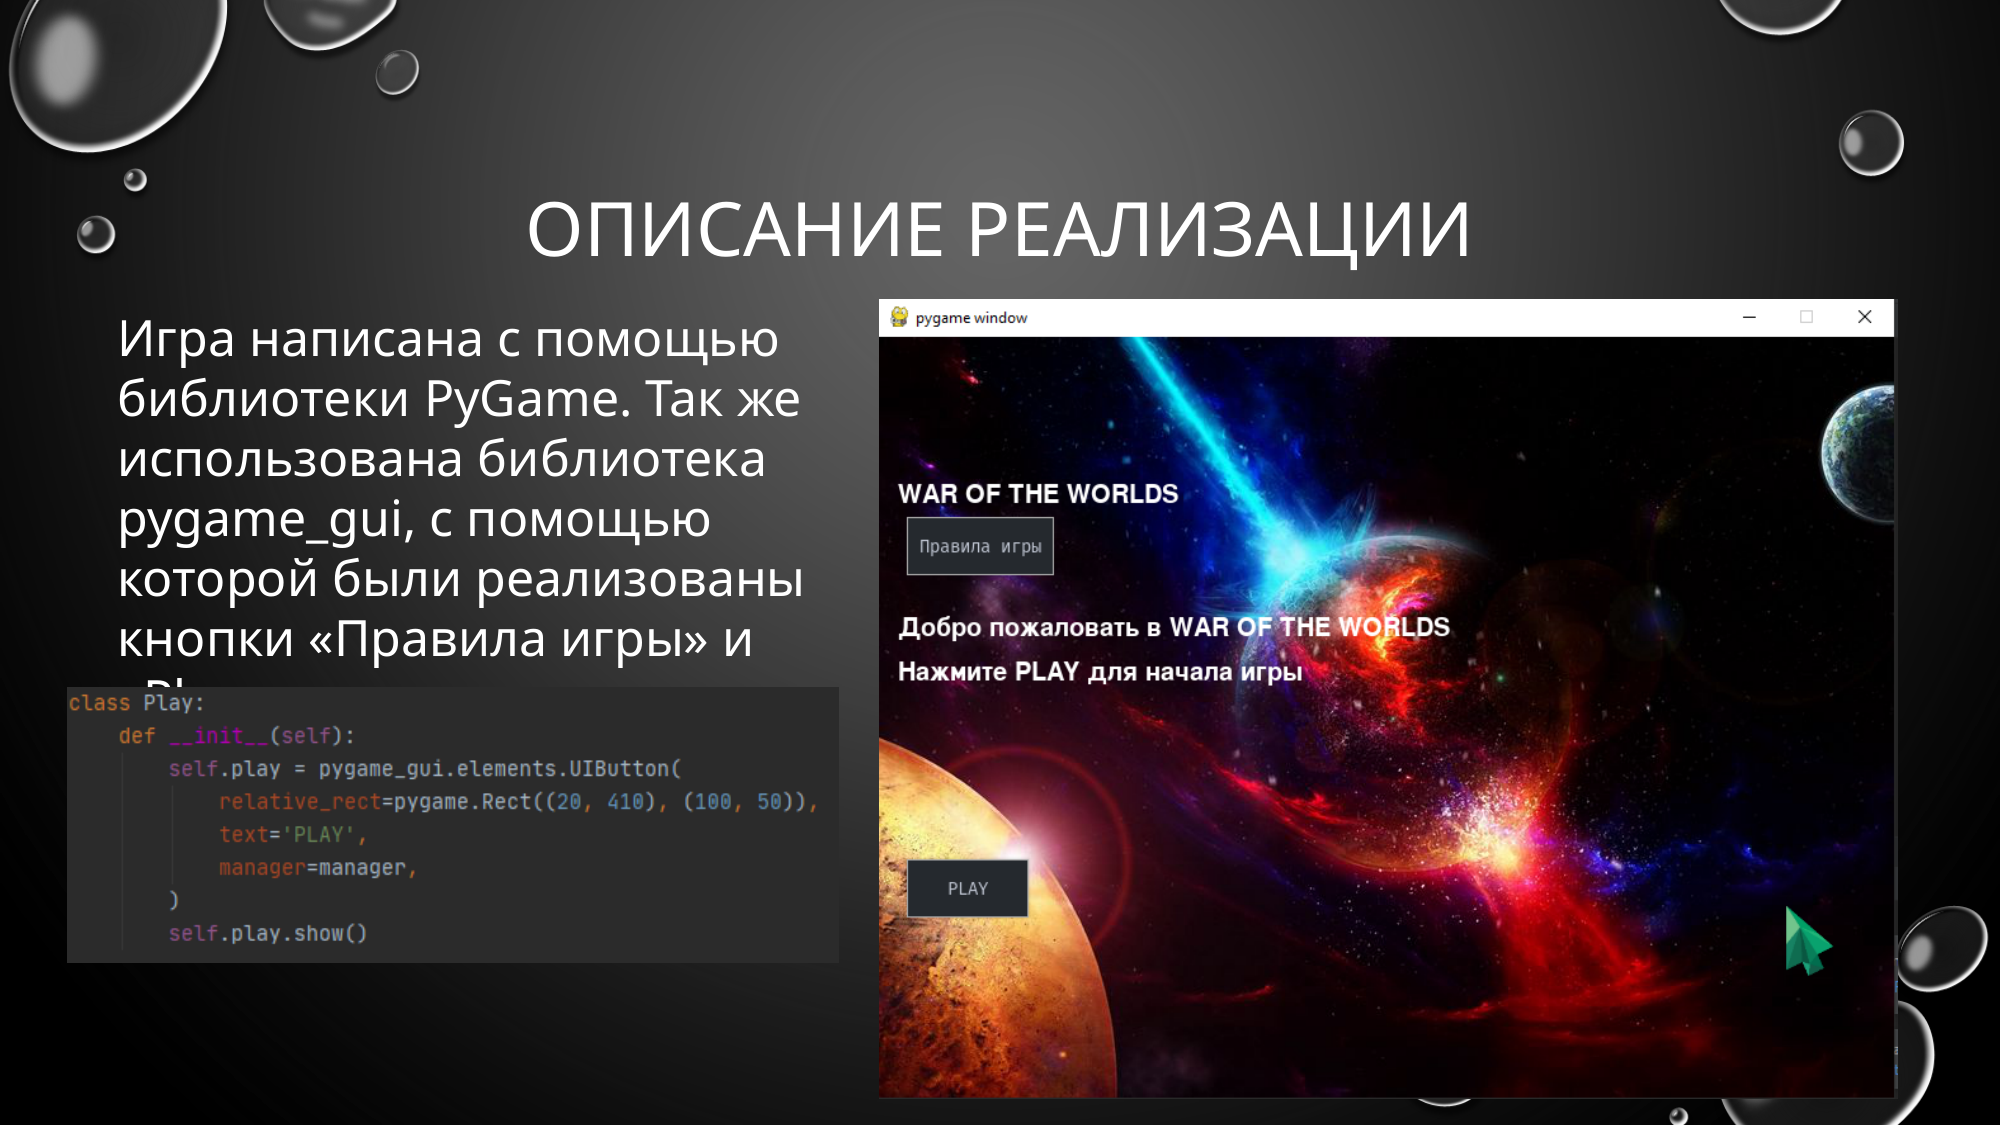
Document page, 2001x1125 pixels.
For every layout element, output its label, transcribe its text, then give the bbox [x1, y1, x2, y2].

text_box Игра написана с помощью библиотеки PyGame. Так же использована библиотека pygame_gui, с помощью которой были реализованы кнопки «Правила игры» и «Play» [102, 299, 839, 687]
picture [0, 0, 2000, 1125]
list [879, 298, 1898, 1100]
title Описание реализации [149, 101, 1851, 364]
